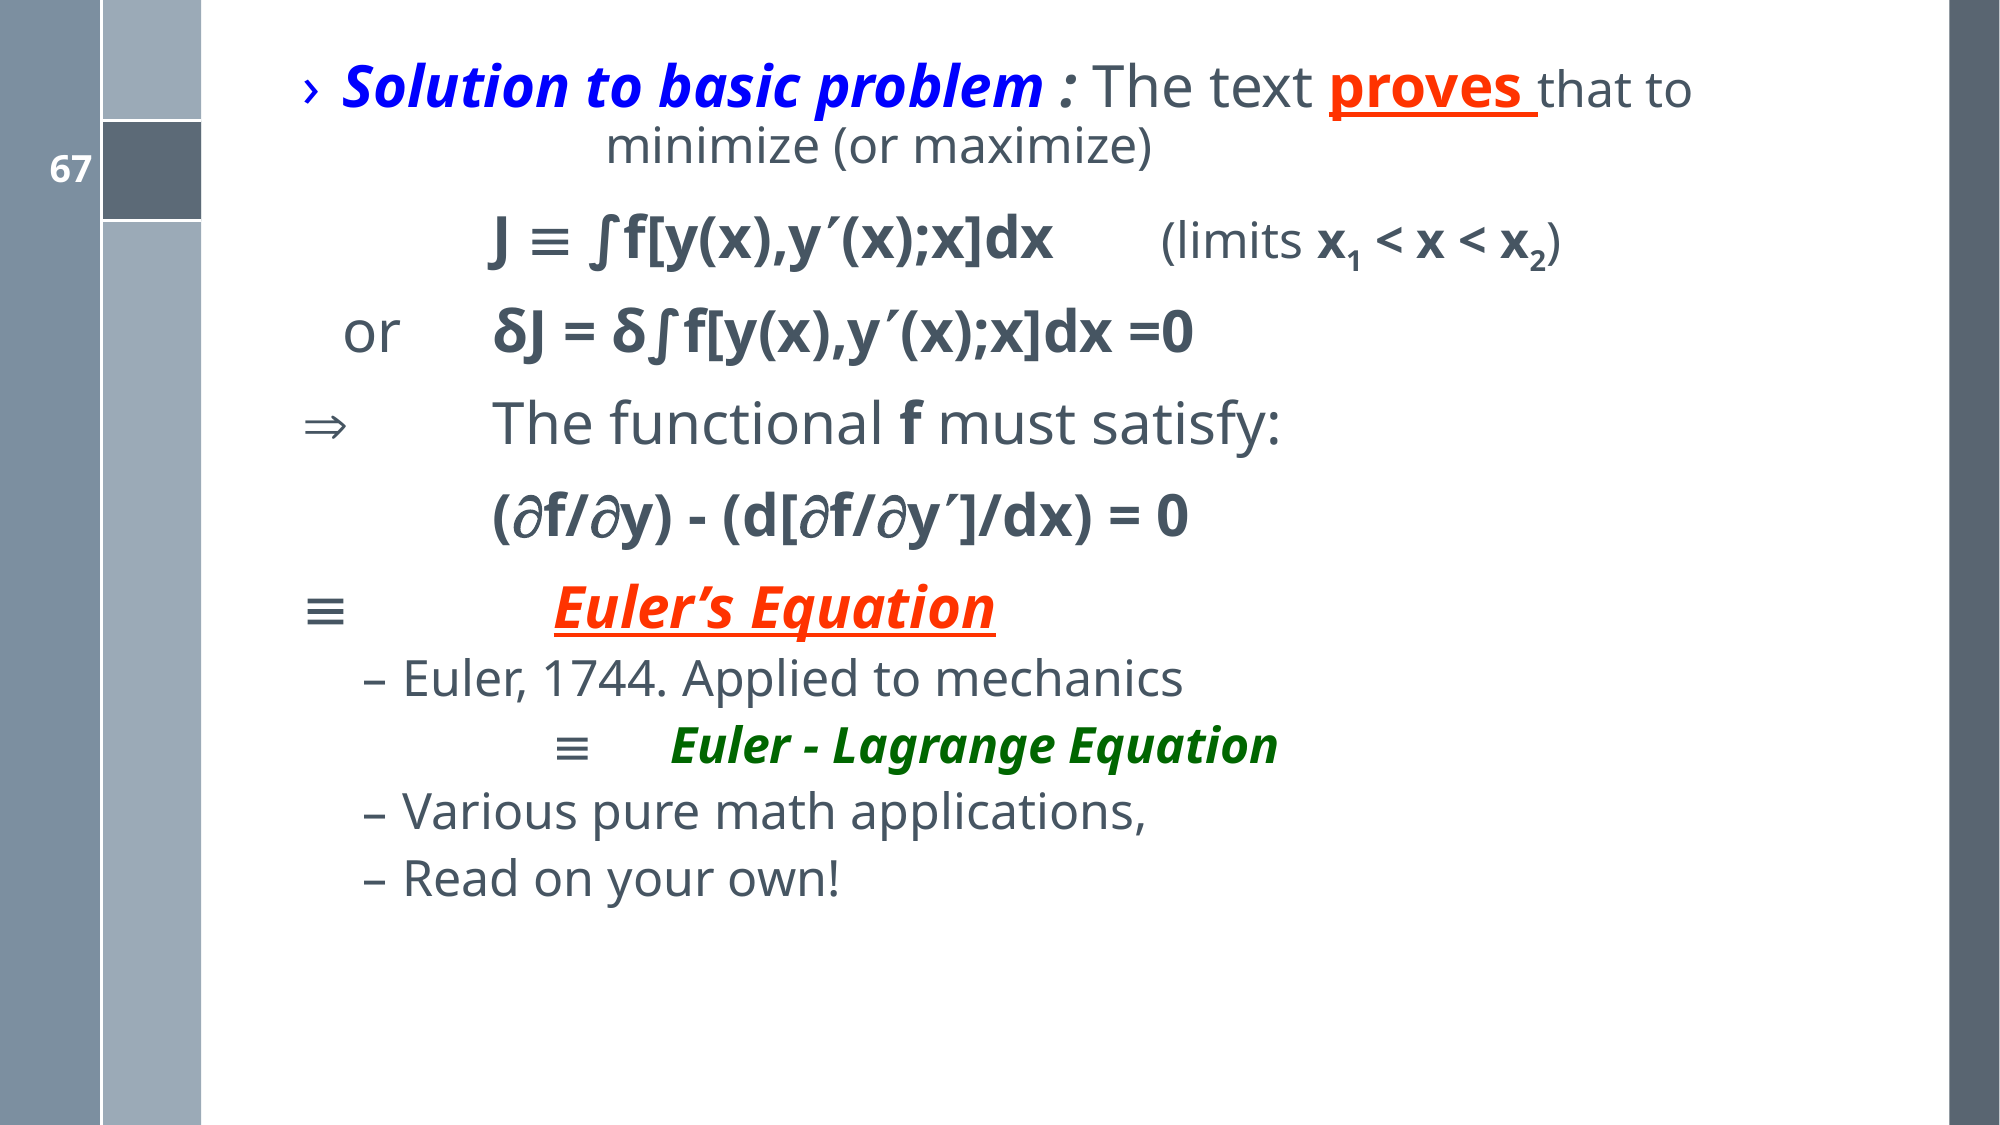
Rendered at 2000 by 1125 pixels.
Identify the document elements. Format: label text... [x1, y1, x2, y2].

list Solution to basic problem : The text proves that to minimize (or maximize) J  ∫f[y(x),y(x);x]dx (limits x1 < x < x2) or δJ = δ∫f[y(x),y(x);x]dx =0  The functional f must satisfy: (f/y) - (d[f/y]/dx) = 0  Euler’s Equation Euler, 1744. Applied to mechanics  Euler - Lagrange Equation Various pure math applications, Read on your own! [286, 49, 1899, 1101]
